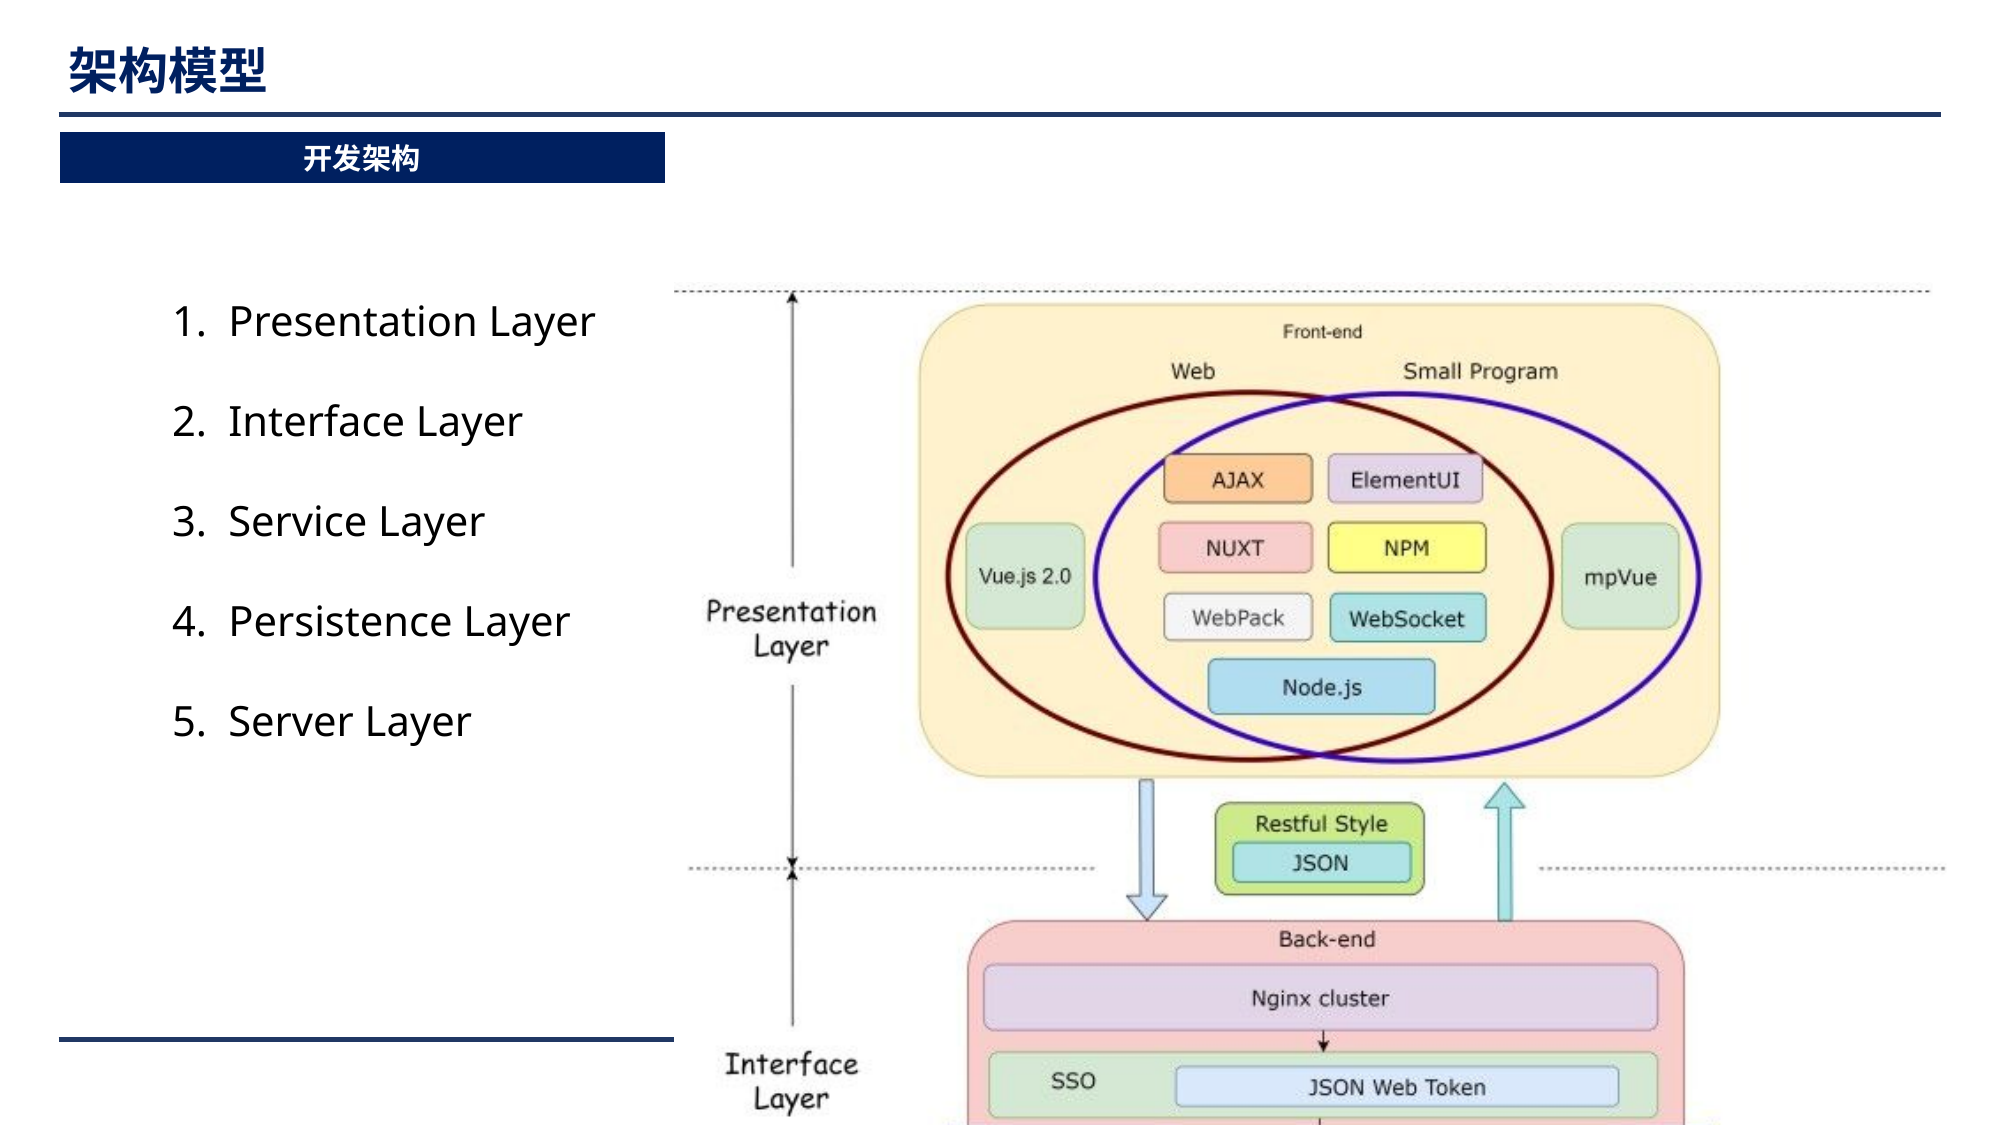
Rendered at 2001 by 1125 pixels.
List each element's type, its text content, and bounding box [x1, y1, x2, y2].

picture [674, 282, 2000, 1125]
text_box 架构模型 [54, 32, 1596, 108]
text_box Presentation Layer Interface Layer Service Layer Persistence Layer Server Layer [157, 287, 674, 798]
text_box 开发架构 [60, 132, 665, 183]
